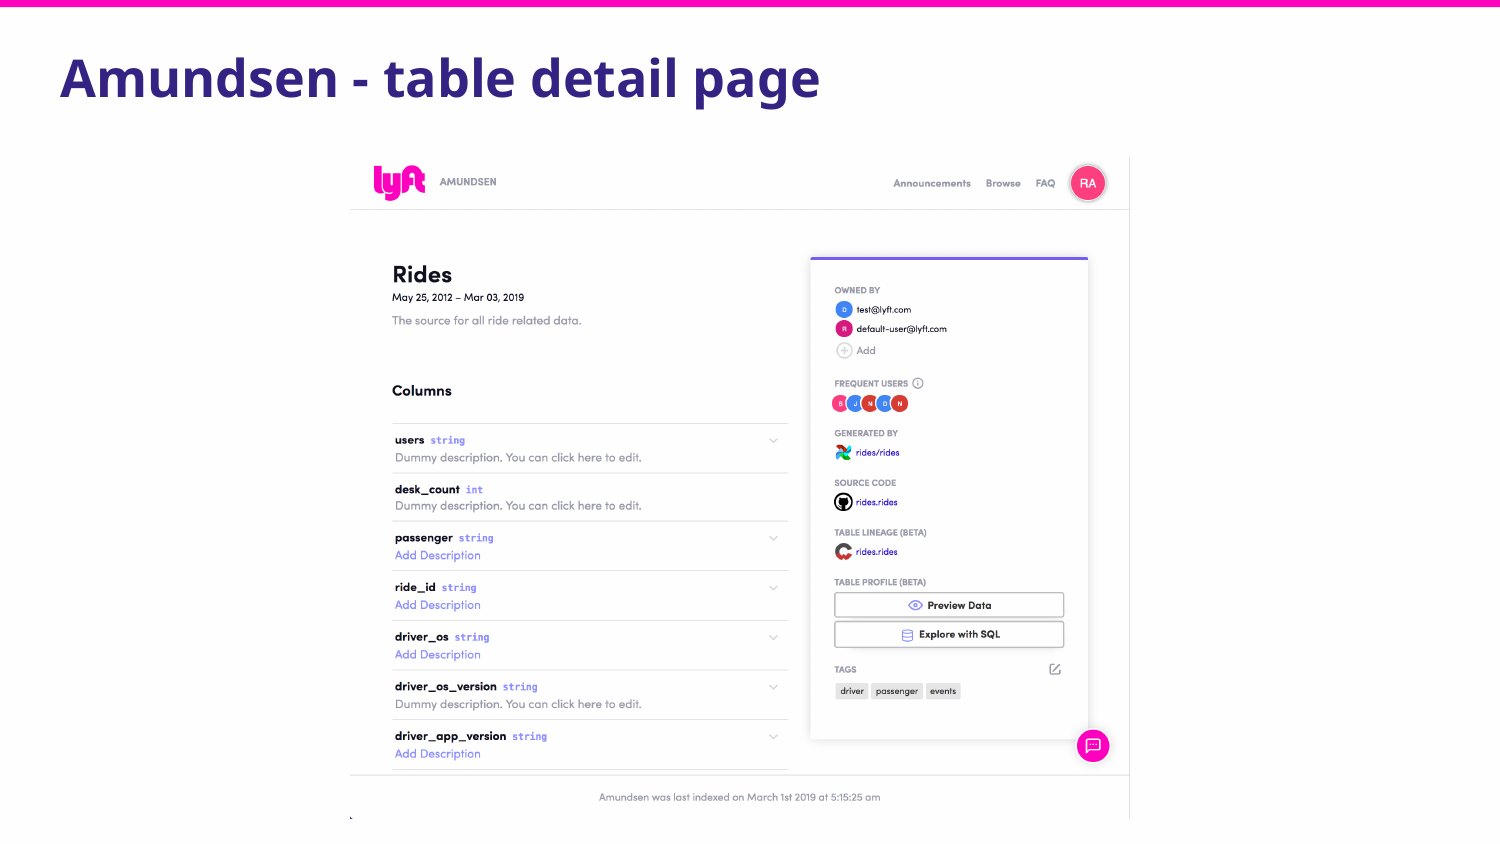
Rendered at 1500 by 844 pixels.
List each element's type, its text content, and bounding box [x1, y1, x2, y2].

picture [349, 157, 1130, 819]
title Amundsen - table detail page [45, 21, 1455, 133]
